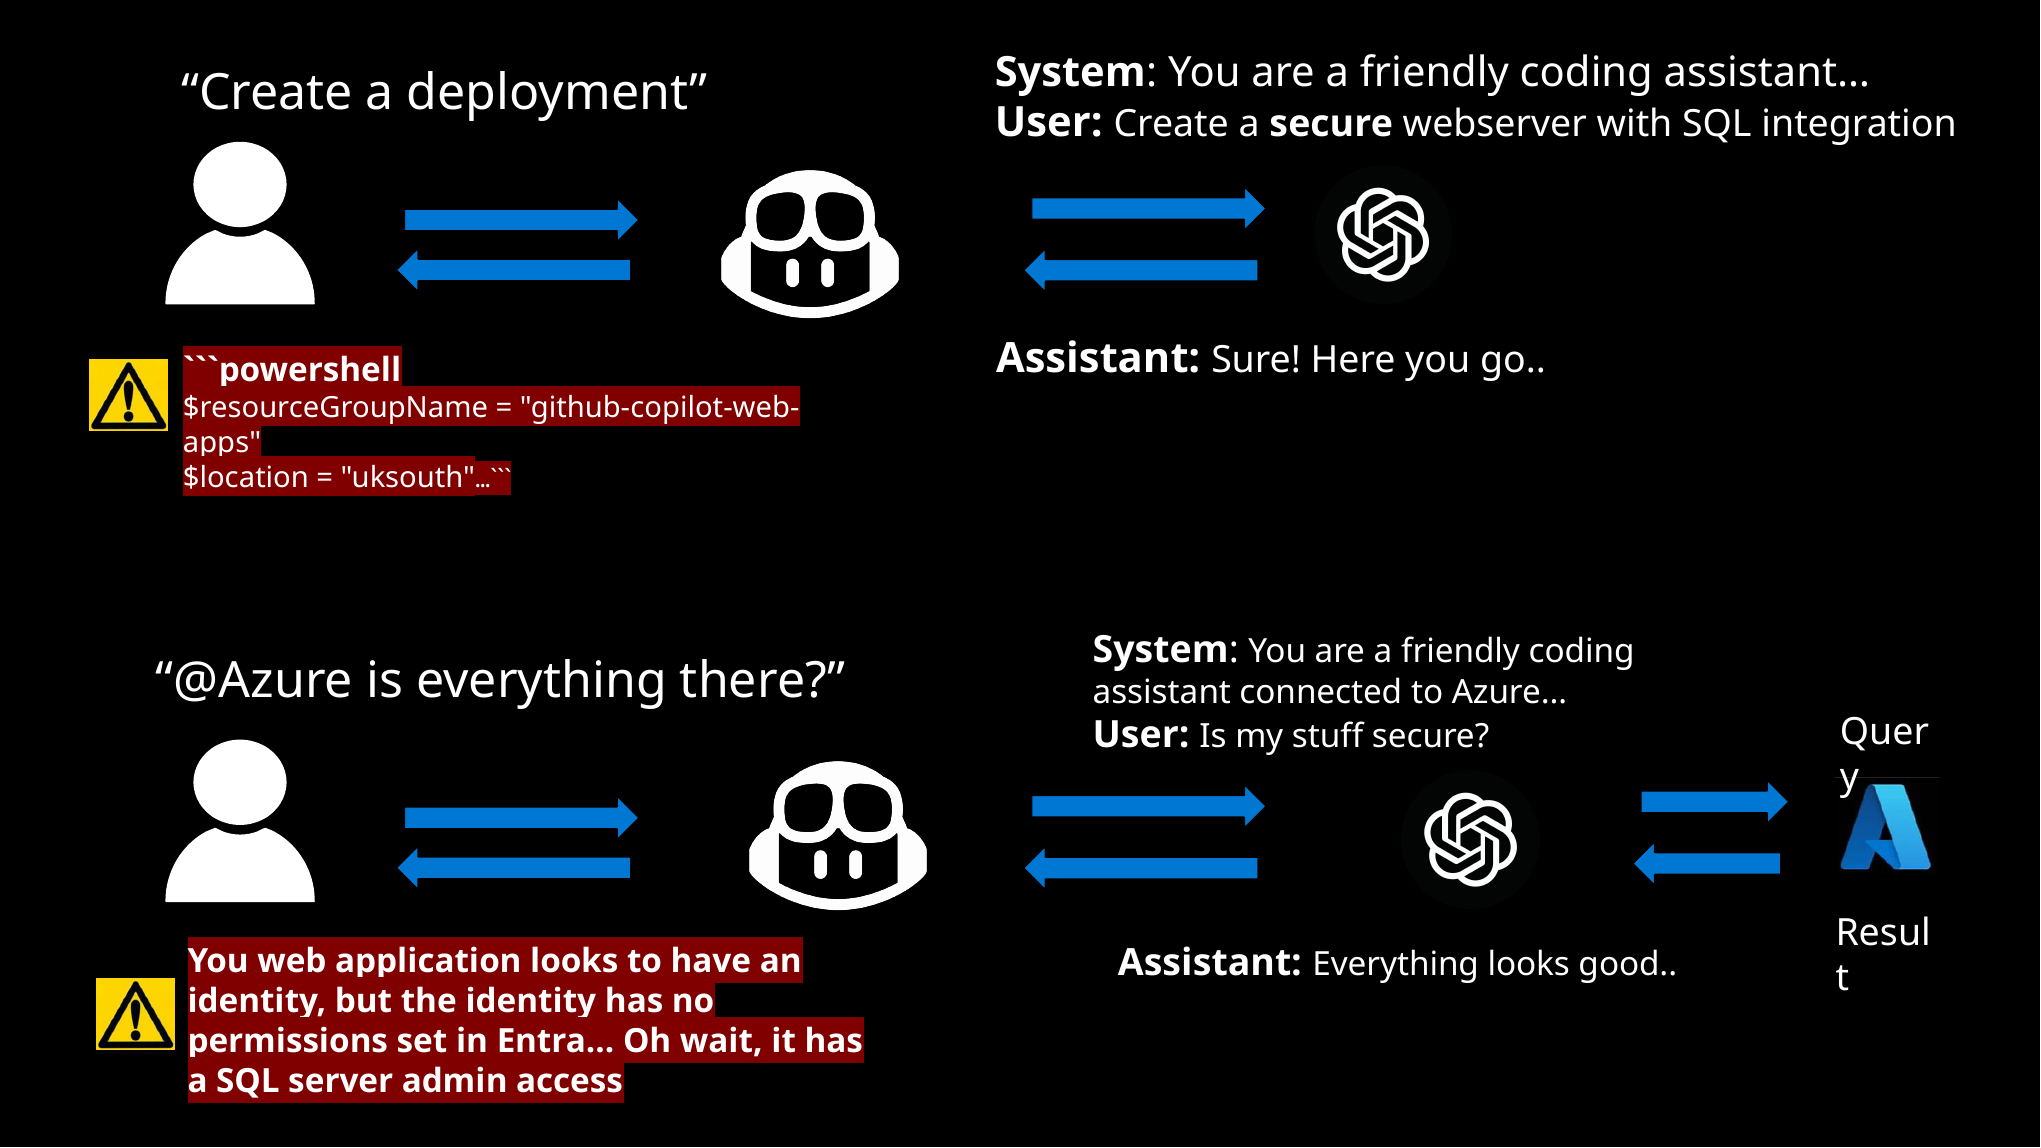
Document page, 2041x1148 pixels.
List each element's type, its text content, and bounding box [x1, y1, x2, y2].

text_box Result [1820, 900, 1954, 1006]
text_box Assistant: Sure! Here you go.. [980, 323, 1604, 389]
text_box [395, 844, 632, 891]
text_box “@Azure is everything there?” [140, 640, 912, 716]
text_box [1022, 247, 1260, 294]
picture [721, 155, 899, 333]
text_box [1022, 845, 1260, 892]
text_box [403, 196, 640, 244]
picture [95, 977, 175, 1050]
picture [1314, 165, 1453, 304]
text_box You web application looks to have an identity, but the identity has no permissions set in Entra… Oh wait, it has a SQL server admin access [172, 932, 881, 1107]
text_box Assistant: Everything looks good.. [1102, 930, 1726, 991]
text_box ```powershell $resourceGroupName = "github-copilot-web-apps" $location = "uksouth"…``` [167, 341, 876, 501]
picture [1401, 770, 1540, 909]
text_box [1030, 783, 1268, 830]
text_box [1632, 840, 1782, 887]
text_box System: You are a friendly coding assistant connected to Azure… User: Is my stuff secure? [1077, 617, 1751, 763]
picture [89, 359, 169, 431]
picture [749, 746, 928, 925]
text_box Query [1825, 699, 1958, 805]
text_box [166, 740, 315, 902]
text_box [395, 246, 632, 294]
text_box [1030, 185, 1268, 232]
text_box System: You are a friendly coding assistant… User: Create a secure webserver with SQL integration [979, 37, 1992, 153]
text_box [1639, 778, 1790, 825]
text_box “Create a deployment” [166, 51, 739, 127]
text_box [403, 794, 640, 841]
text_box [166, 142, 315, 304]
picture [1835, 777, 1939, 875]
